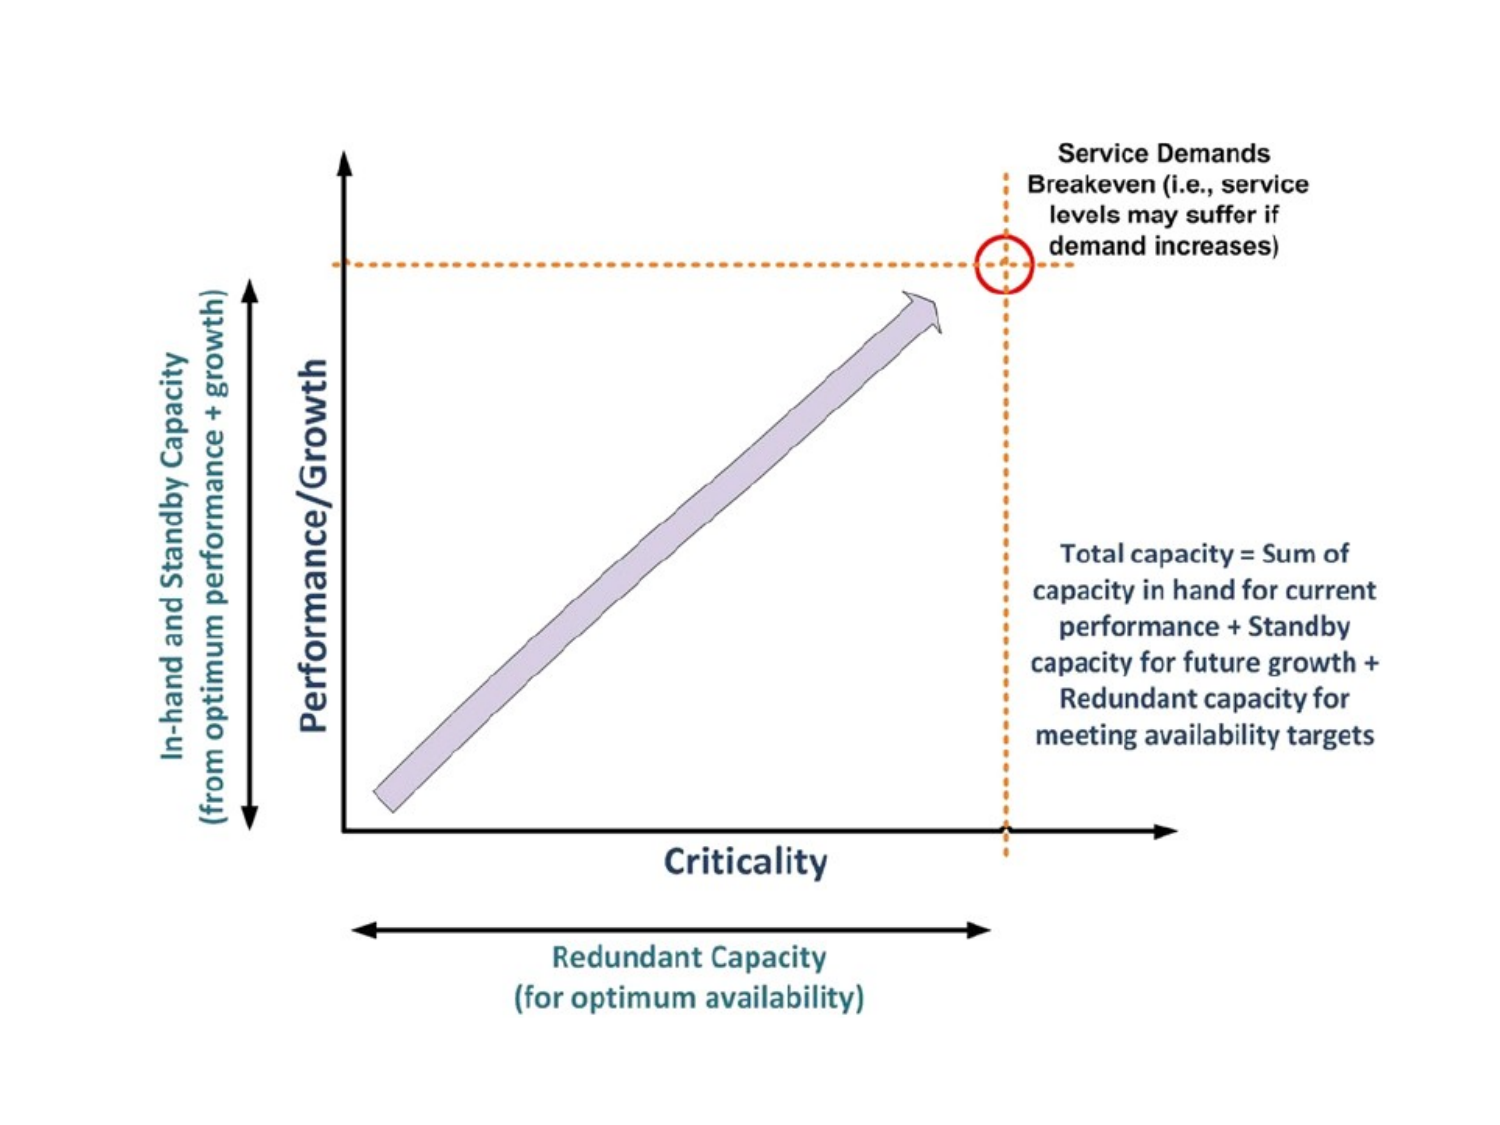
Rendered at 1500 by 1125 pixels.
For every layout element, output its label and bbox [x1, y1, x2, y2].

text_box [154, 142, 1383, 1018]
